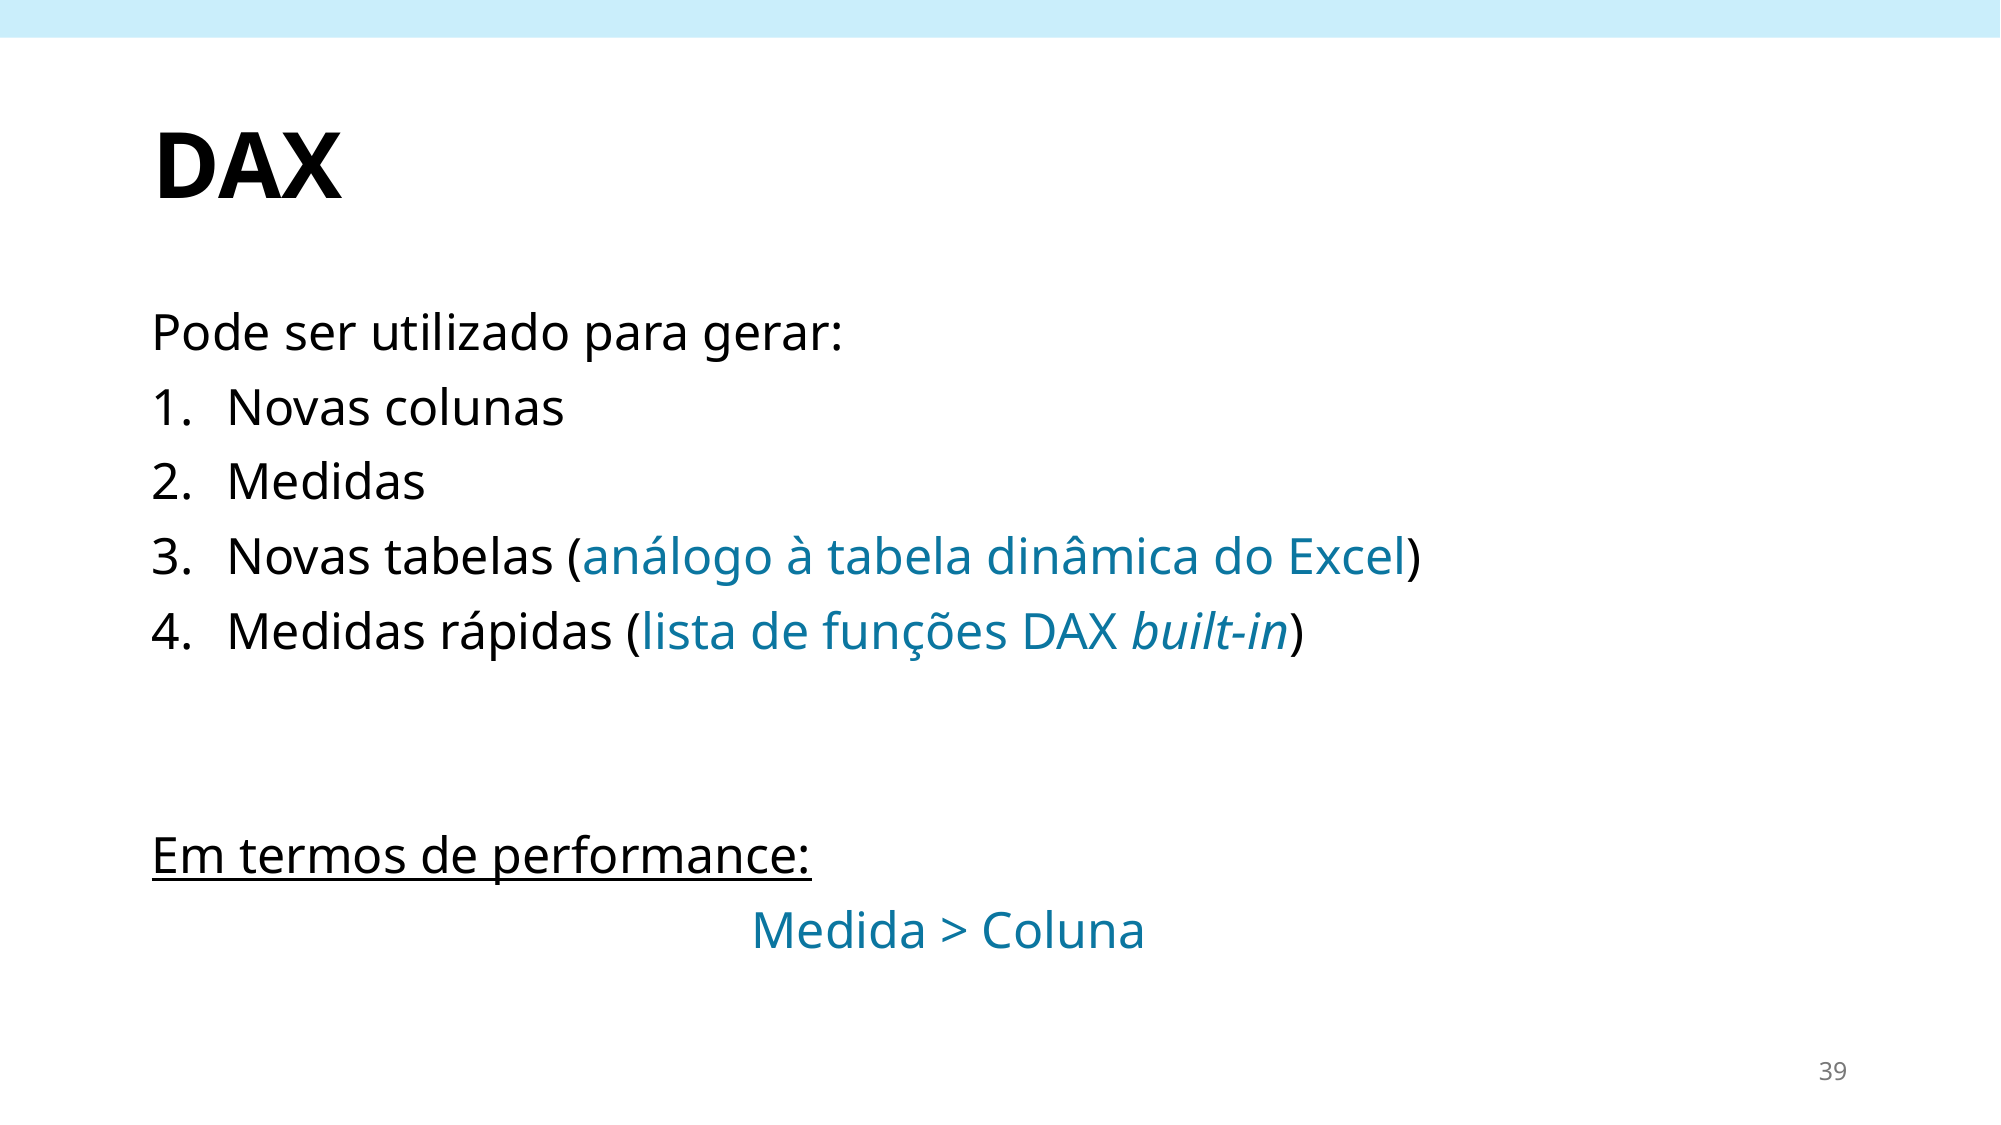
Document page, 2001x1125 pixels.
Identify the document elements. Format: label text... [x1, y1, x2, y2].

text_box [0, 0, 2000, 39]
slide_number 39 [1412, 1042, 1863, 1103]
list Pode ser utilizado para gerar: Novas colunas Medidas Novas tabelas (análogo à tabela dinâmica do Excel) Medidas rápidas (lista de funções DAX built-in) Em termos de performance: Medida > Coluna [136, 299, 1862, 1014]
title DAX [137, 59, 1863, 278]
